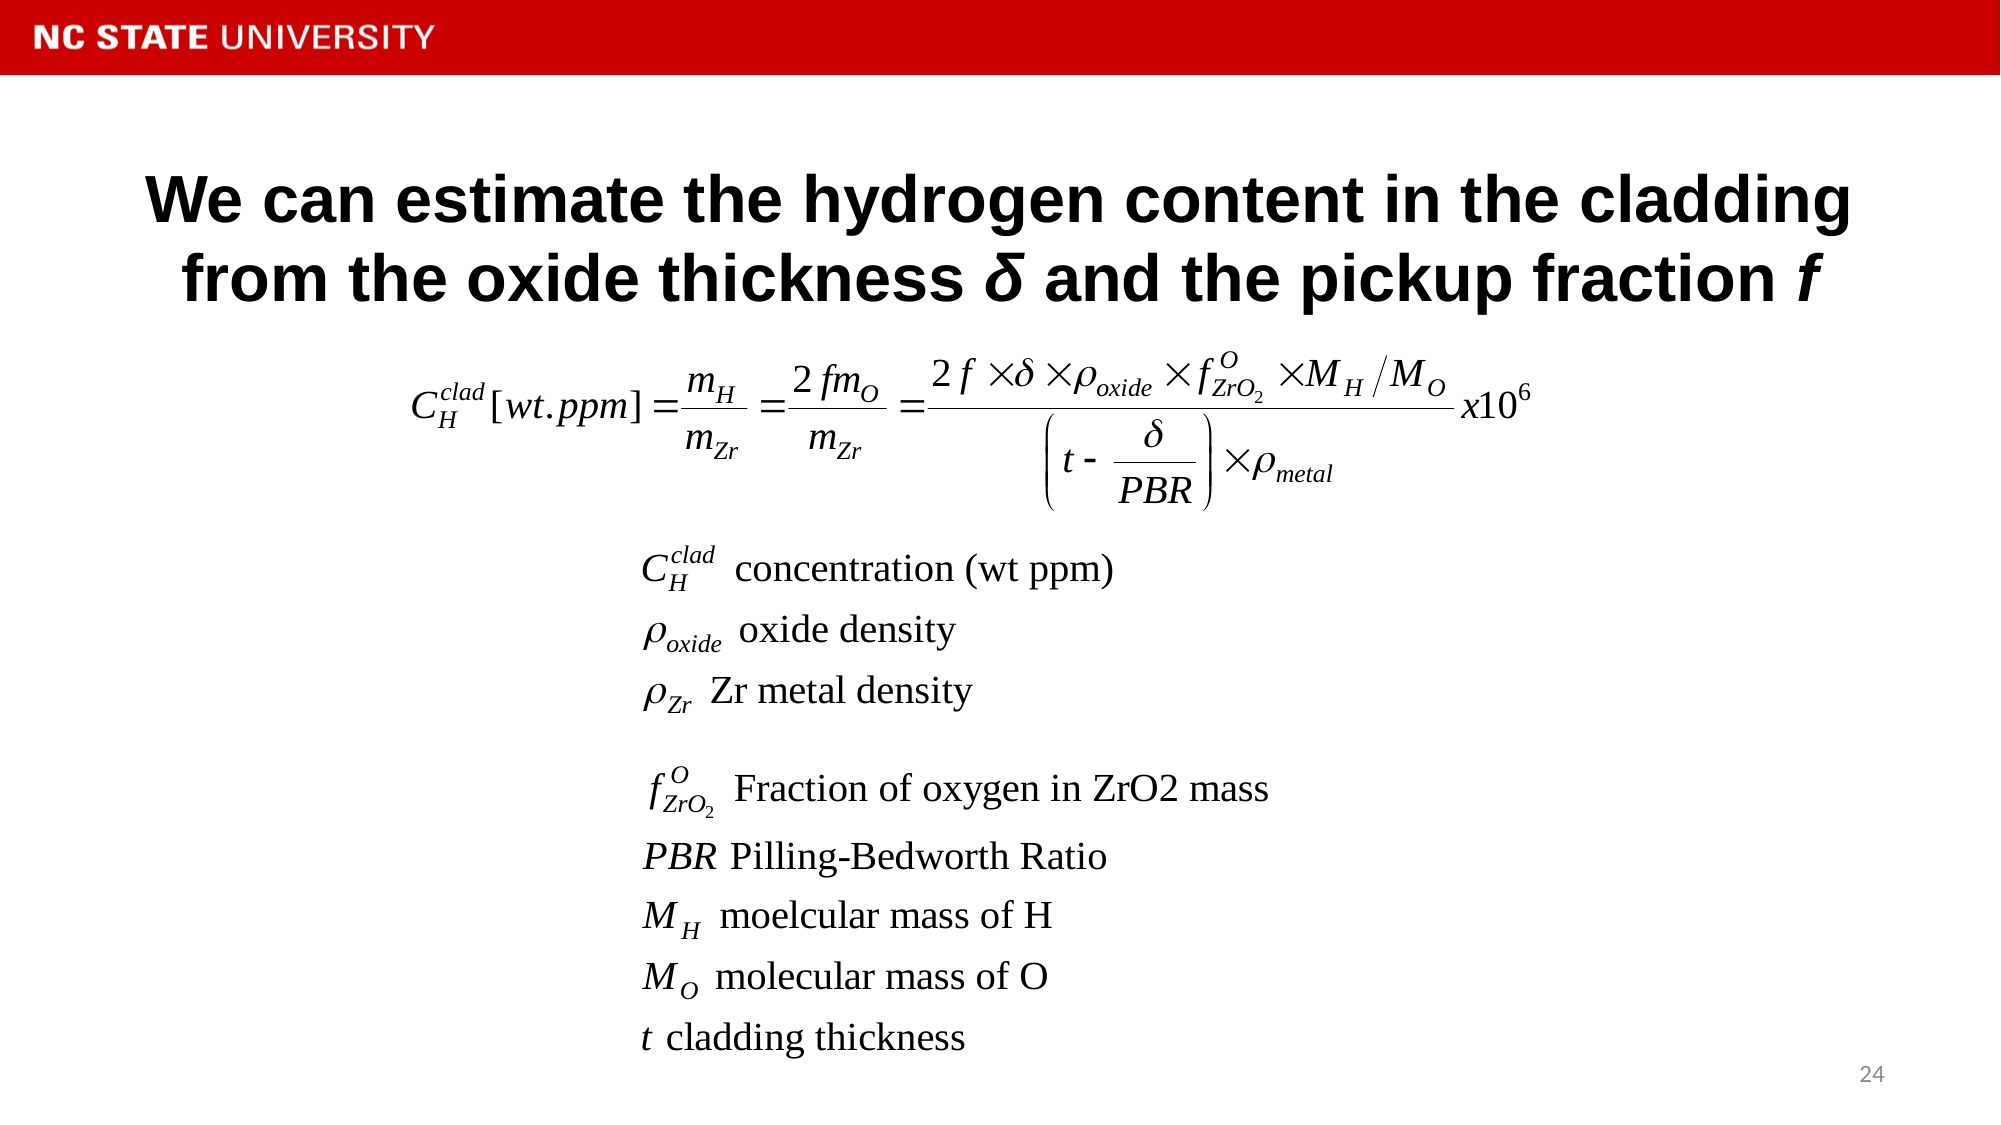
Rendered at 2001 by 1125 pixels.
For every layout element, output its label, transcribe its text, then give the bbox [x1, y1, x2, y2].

title We can estimate the hydrogen content in the cladding from the oxide thickness δ and the pickup fraction f [99, 147, 1900, 323]
slide_number 24 [1433, 1042, 1900, 1103]
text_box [634, 536, 1278, 1069]
picture [0, 0, 2000, 75]
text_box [404, 338, 1539, 520]
